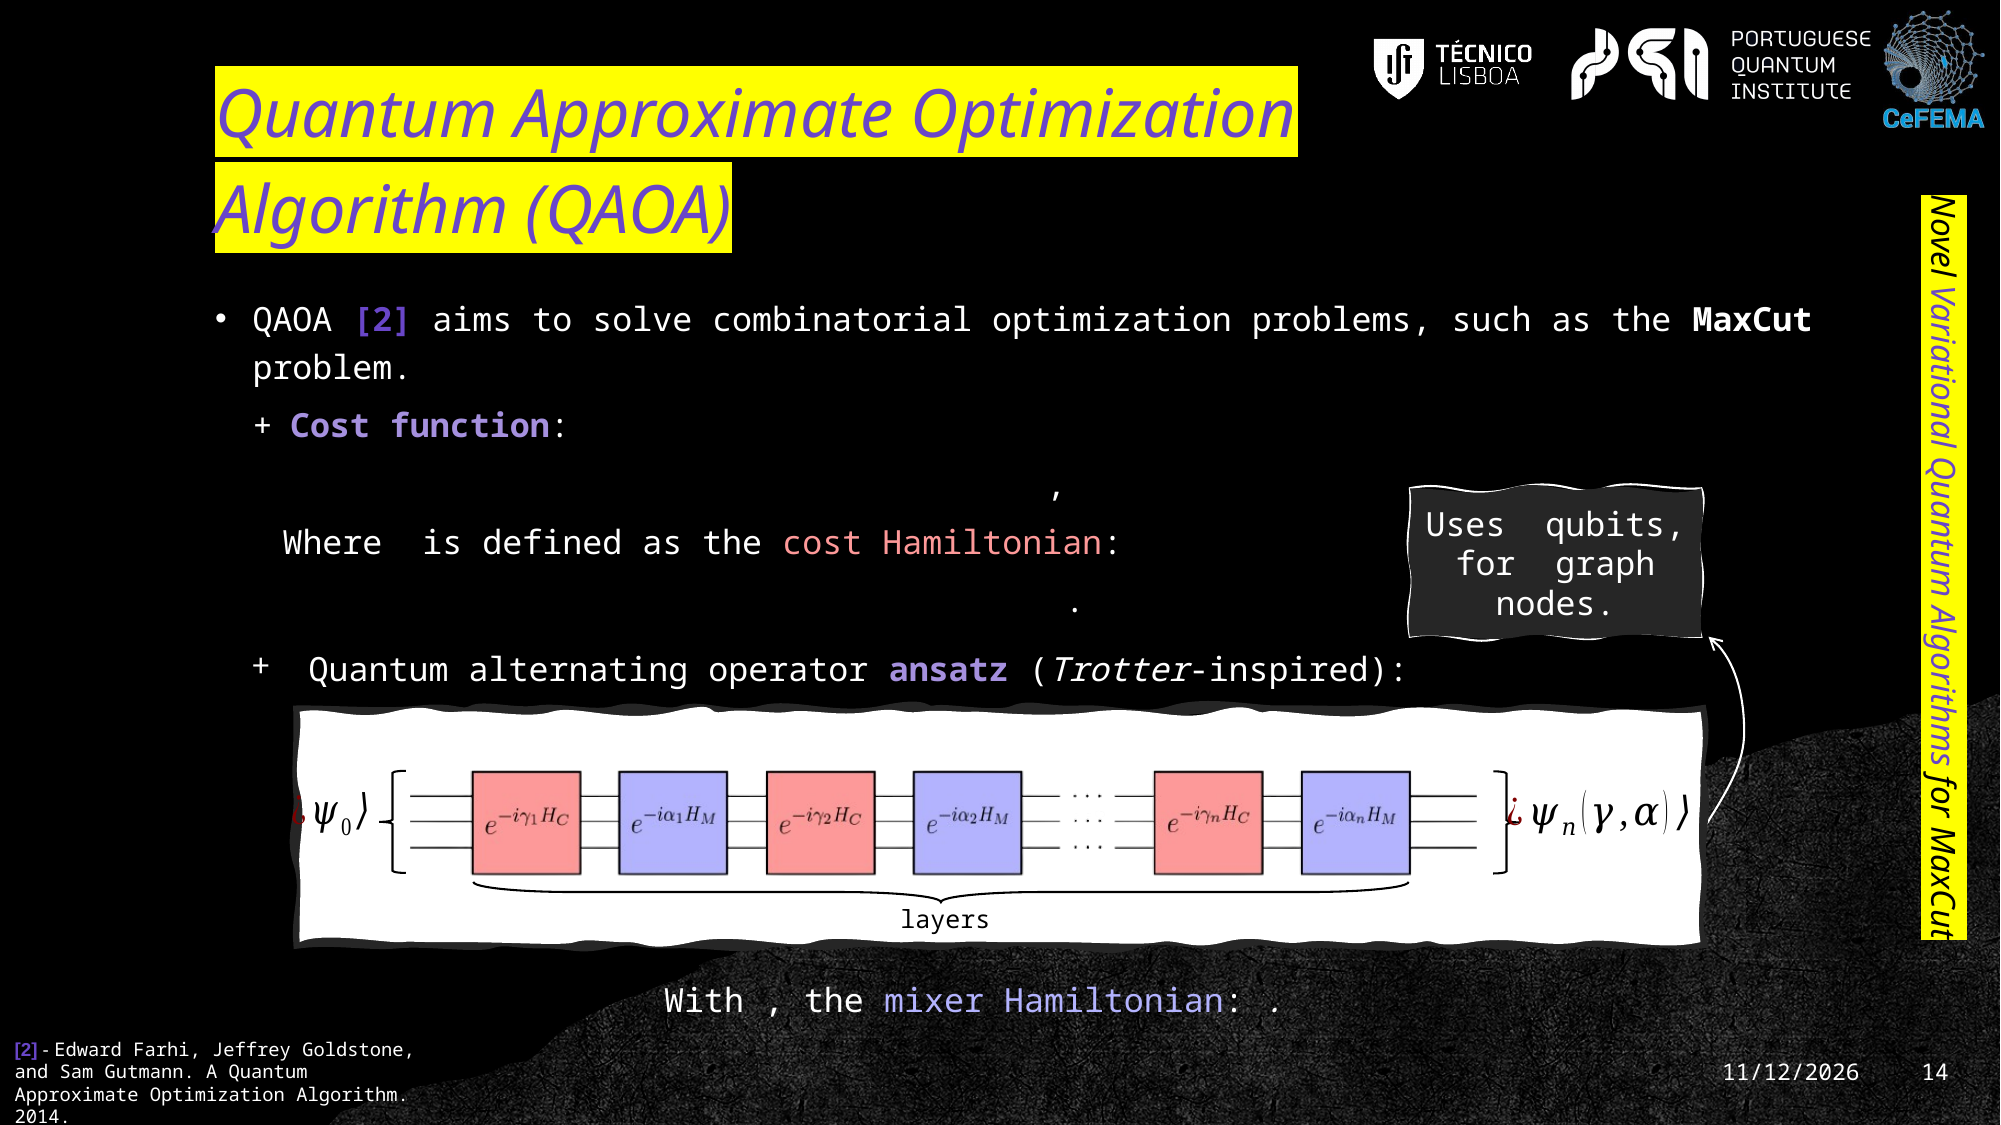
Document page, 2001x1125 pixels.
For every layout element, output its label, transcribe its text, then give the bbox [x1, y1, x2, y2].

picture [1349, 10, 1556, 128]
picture [1883, 119, 1888, 128]
text_box Novel Variational Quantum Algorithms for MaxCut [1912, 179, 1985, 991]
picture [1883, 10, 1985, 128]
text_box [0, 0, 2000, 1081]
text_box [1705, 636, 1746, 824]
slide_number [1371, 1042, 1869, 1103]
text_box Quantum Approximate Optimization Algorithm (QAOA) [200, 59, 1372, 255]
picture [1564, 5, 1875, 123]
text_box [438, 693, 2000, 1125]
slide_number 14 [1869, 1042, 1964, 1103]
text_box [290, 711, 1701, 943]
text_box [2] - Edward Farhi, Jeffrey Goldstone, and Sam Gutmann. A Quantum Approximate Optimization Algorithm. 2014. [0, 1030, 438, 1125]
